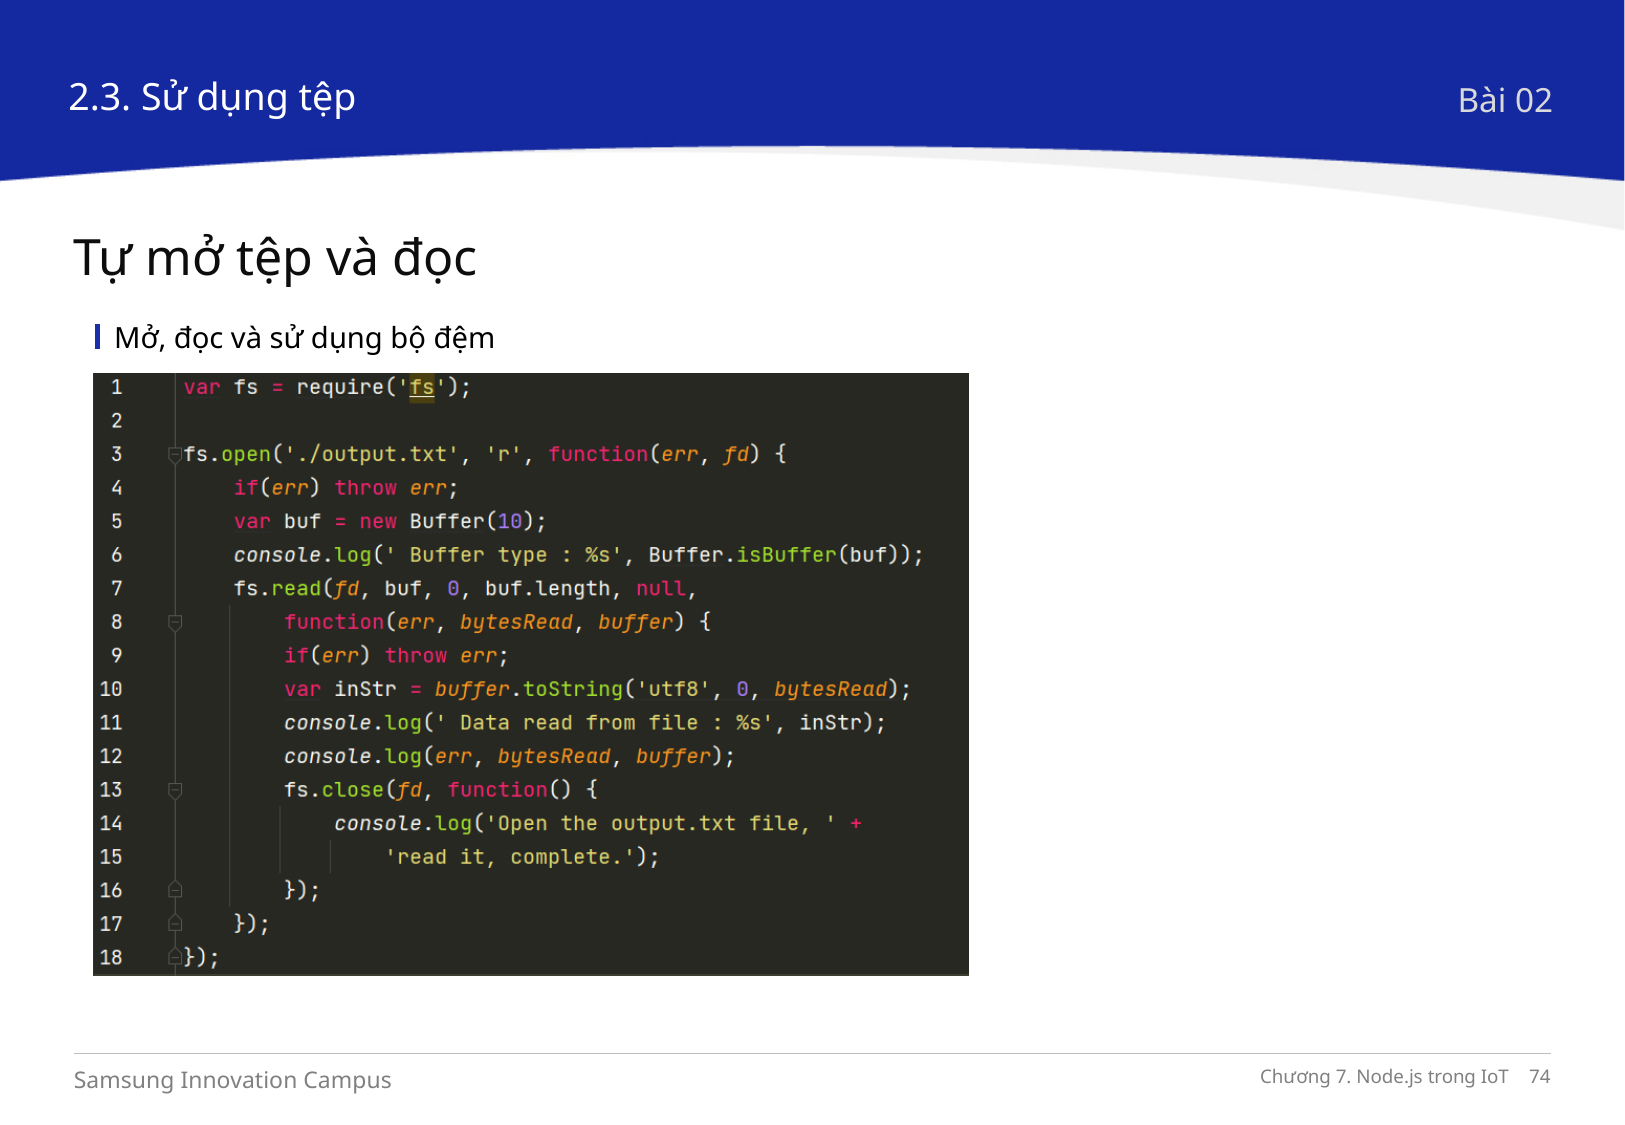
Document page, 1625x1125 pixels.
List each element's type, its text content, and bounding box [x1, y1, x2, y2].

text_box Bài 02 [1422, 78, 1554, 119]
text_box Tự mở tệp và đọc [73, 224, 1552, 287]
text_box 2.3. Sử dụng tệp [67, 72, 1025, 119]
text_box Mở, đọc và sử dụng bộ đệm [94, 318, 1510, 355]
picture [0, 0, 1625, 1125]
